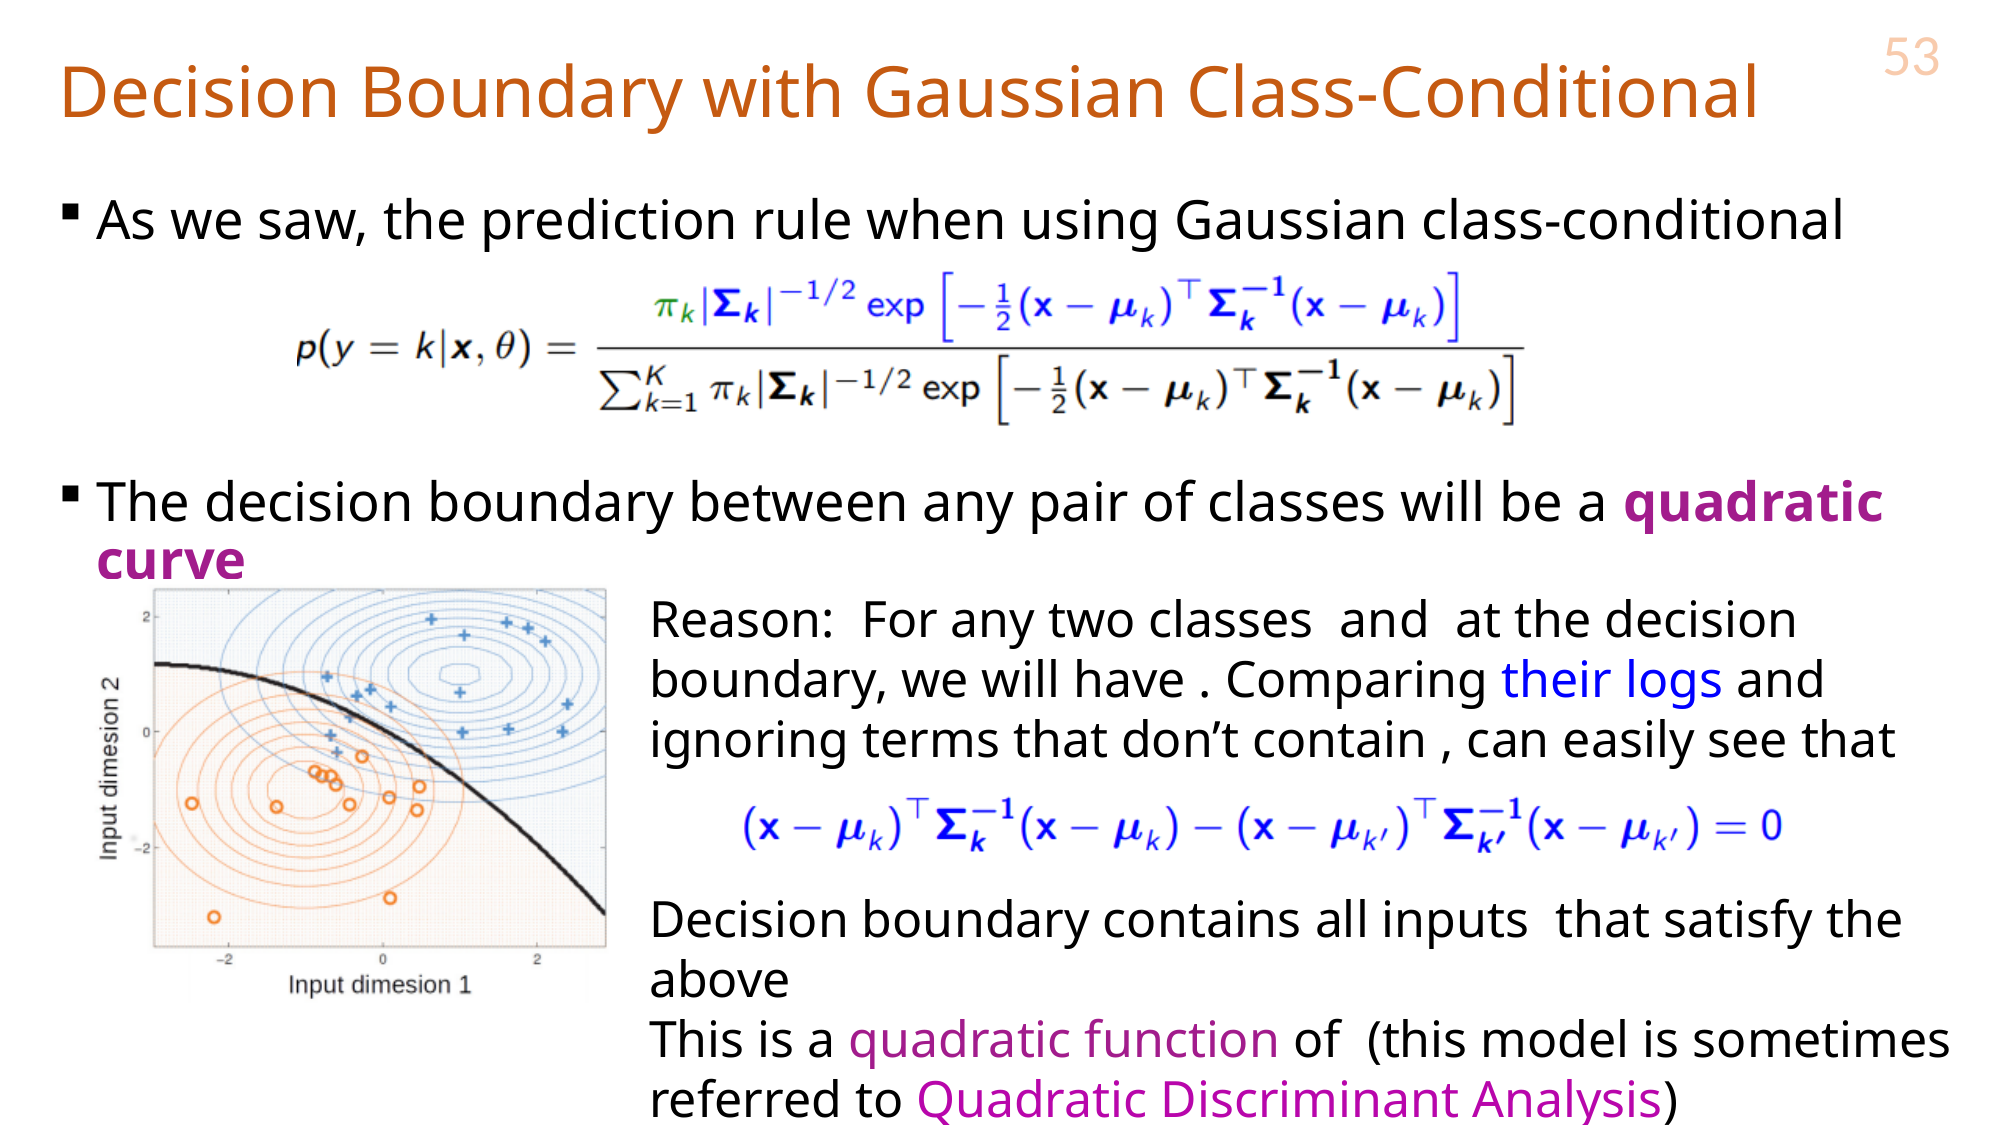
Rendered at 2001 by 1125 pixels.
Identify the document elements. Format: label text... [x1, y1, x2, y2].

picture [743, 782, 1796, 864]
picture [297, 271, 1534, 429]
picture [81, 579, 635, 1010]
title Decision Boundary with Gaussian Class-Conditional [43, 27, 1970, 163]
slide_number 53 [1857, 22, 1957, 83]
list As we saw, the prediction rule when using Gaussian class-conditional The decision boundary between any pair of classes will be a quadratic curve [43, 185, 1970, 1098]
